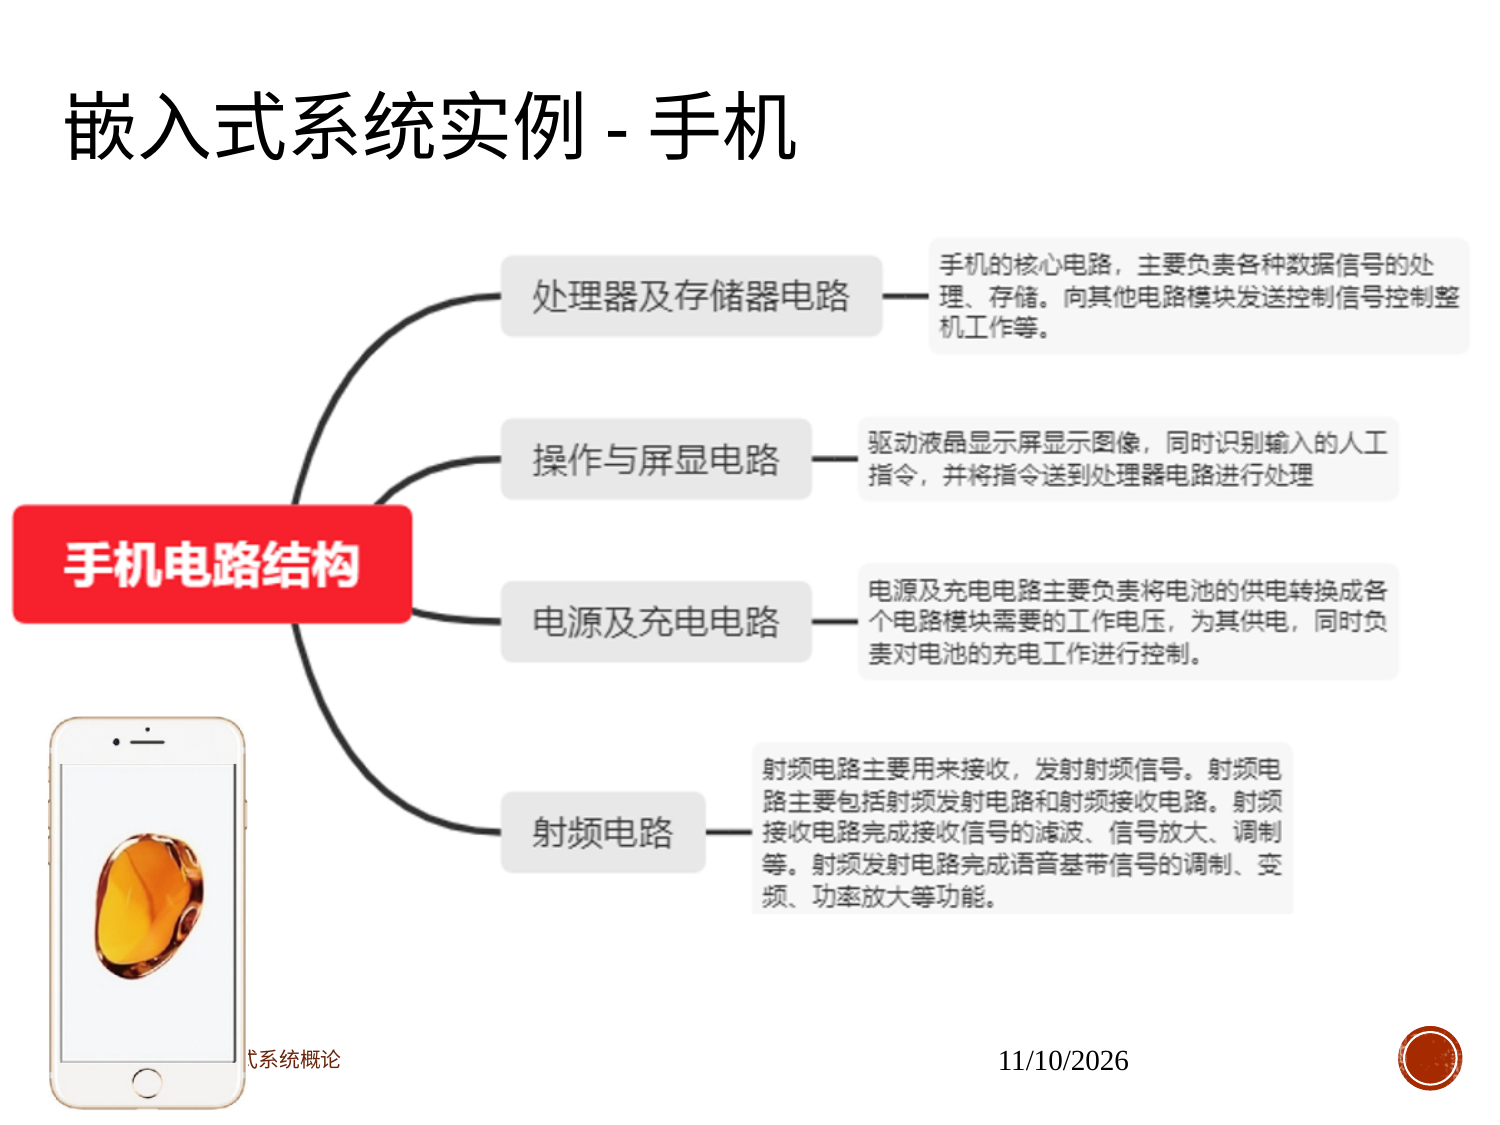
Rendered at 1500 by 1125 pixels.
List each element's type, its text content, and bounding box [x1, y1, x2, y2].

slide_number [982, 1028, 1386, 1089]
picture [0, 211, 1499, 1111]
slide_number [1391, 1028, 1471, 1089]
footer 第一章 嵌入式系统概论 [248, 1028, 891, 1089]
title 嵌入式系统实例-手机 [47, 46, 1471, 210]
